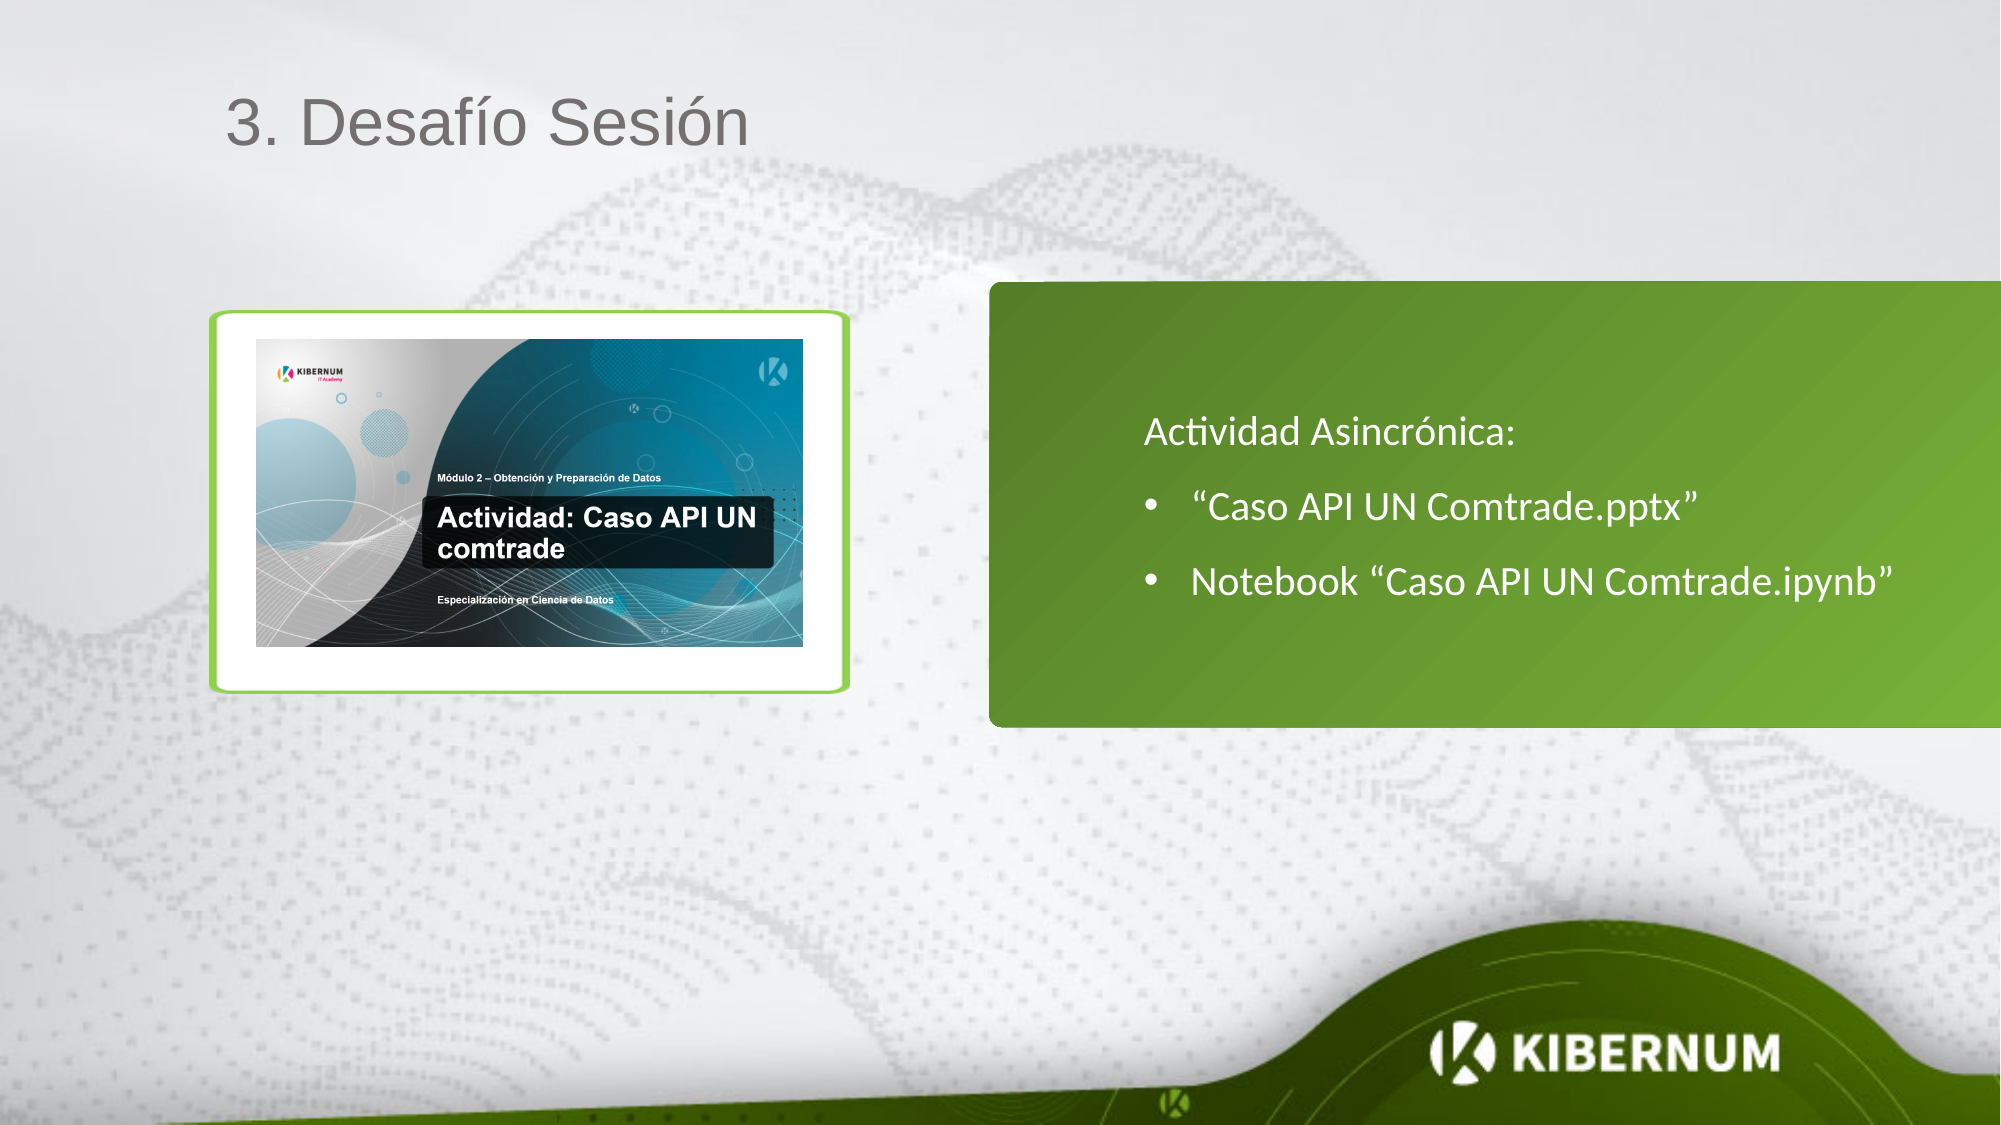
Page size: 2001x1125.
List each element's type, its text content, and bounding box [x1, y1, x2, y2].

text_box Actividad Asincrónica: “Caso API UN Comtrade.pptx” Notebook “Caso API UN Comtrade.ipynb” [1128, 371, 2000, 662]
text_box [989, 281, 2000, 728]
text_box 3. Desafío Sesión [108, 41, 868, 207]
picture [0, 0, 2001, 1125]
